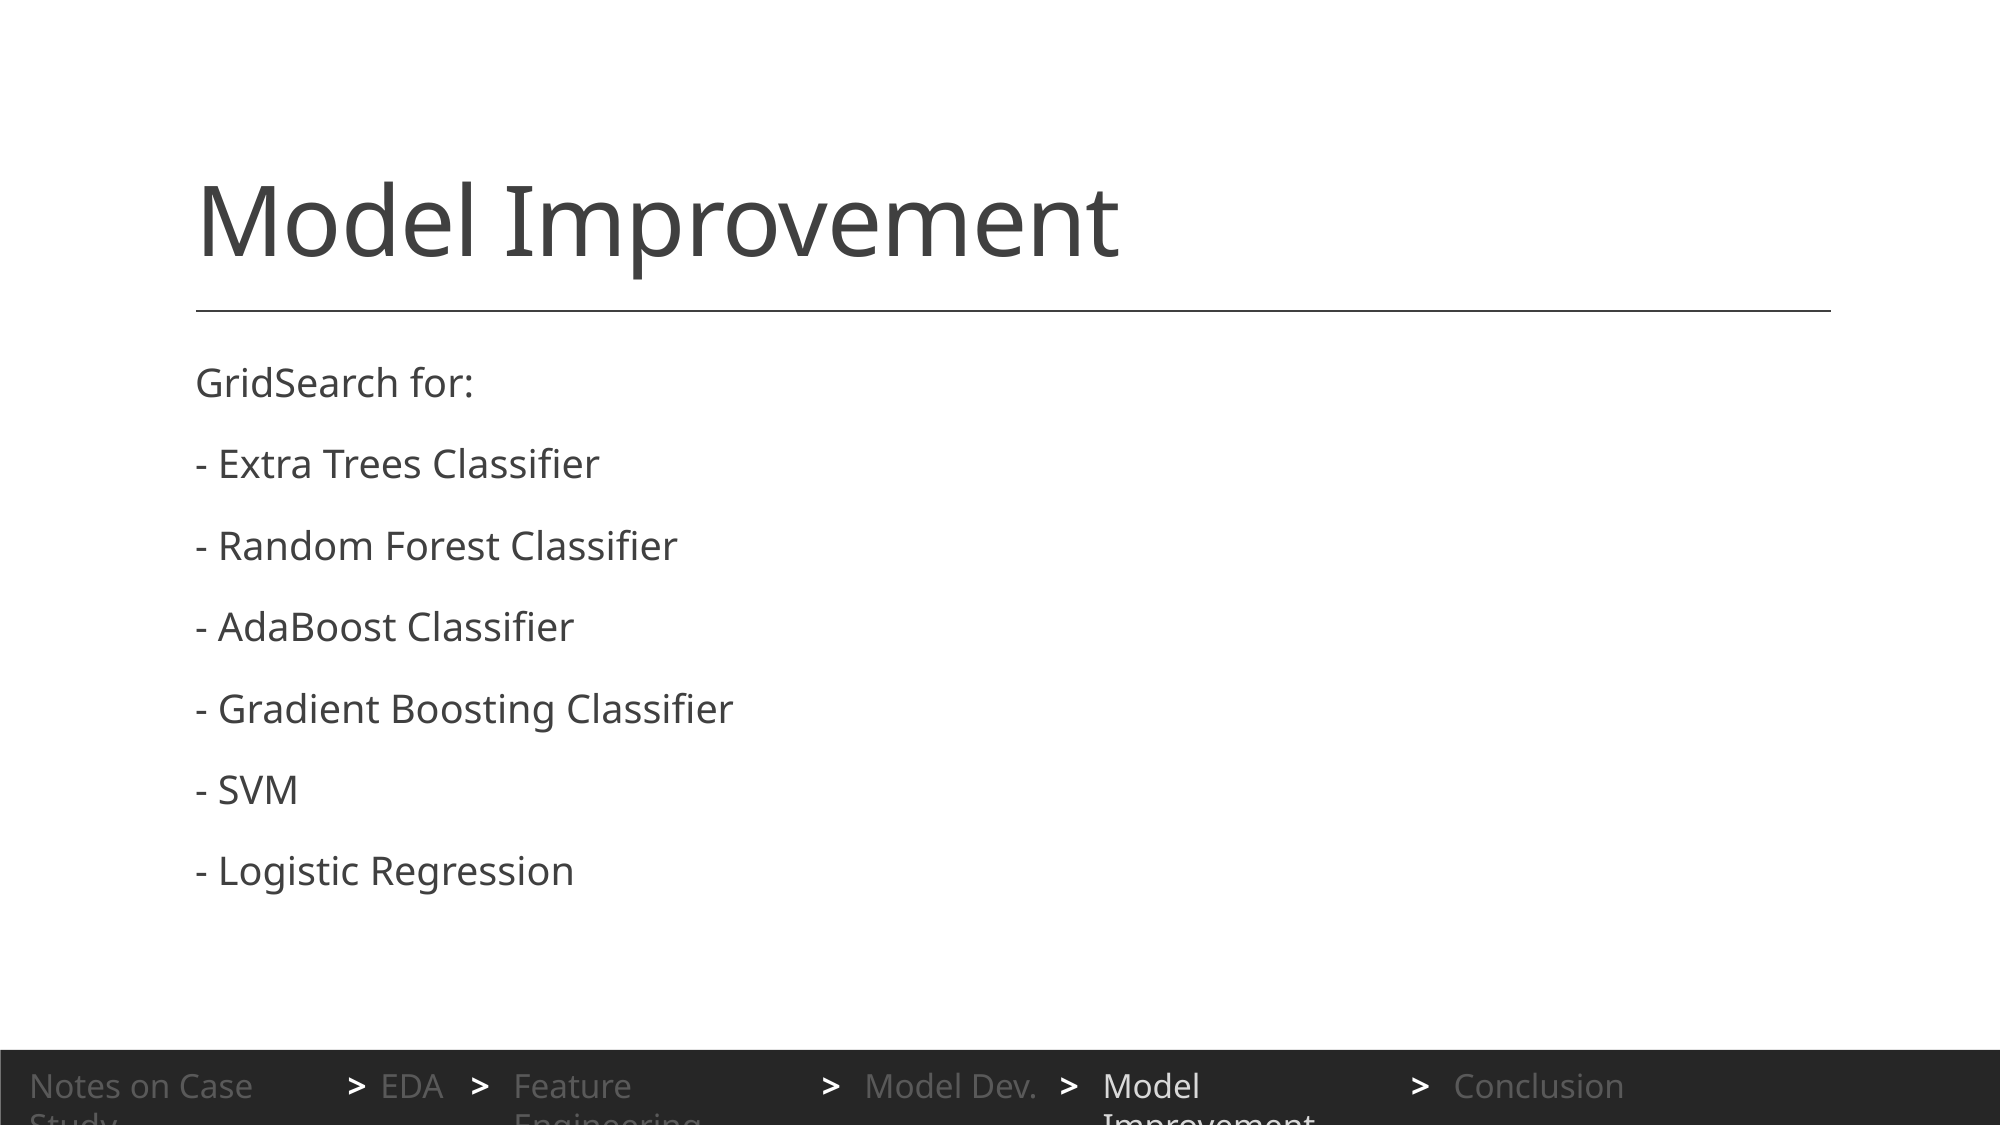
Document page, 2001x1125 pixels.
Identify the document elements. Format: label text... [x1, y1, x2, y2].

text_box > [807, 1057, 853, 1113]
list GridSearch for: - Extra Trees Classifier - Random Forest Classifier - AdaBoost Classifier - Gradient Boosting Classifier - SVM - Logistic Regression [180, 345, 1830, 963]
text_box EDA [378, 1057, 456, 1113]
text_box Model Dev. [853, 1057, 1045, 1113]
text_box > [456, 1057, 501, 1113]
text_box Conclusion [1442, 1057, 1648, 1113]
text_box > [1045, 1057, 1091, 1113]
text_box Feature Engineering [498, 1057, 830, 1125]
text_box > [333, 1057, 378, 1113]
text_box Notes on Case Study [14, 1057, 346, 1125]
text_box > [1396, 1057, 1442, 1113]
title Model Improvement [180, 47, 1830, 285]
text_box Model Improvement [1087, 1057, 1419, 1125]
